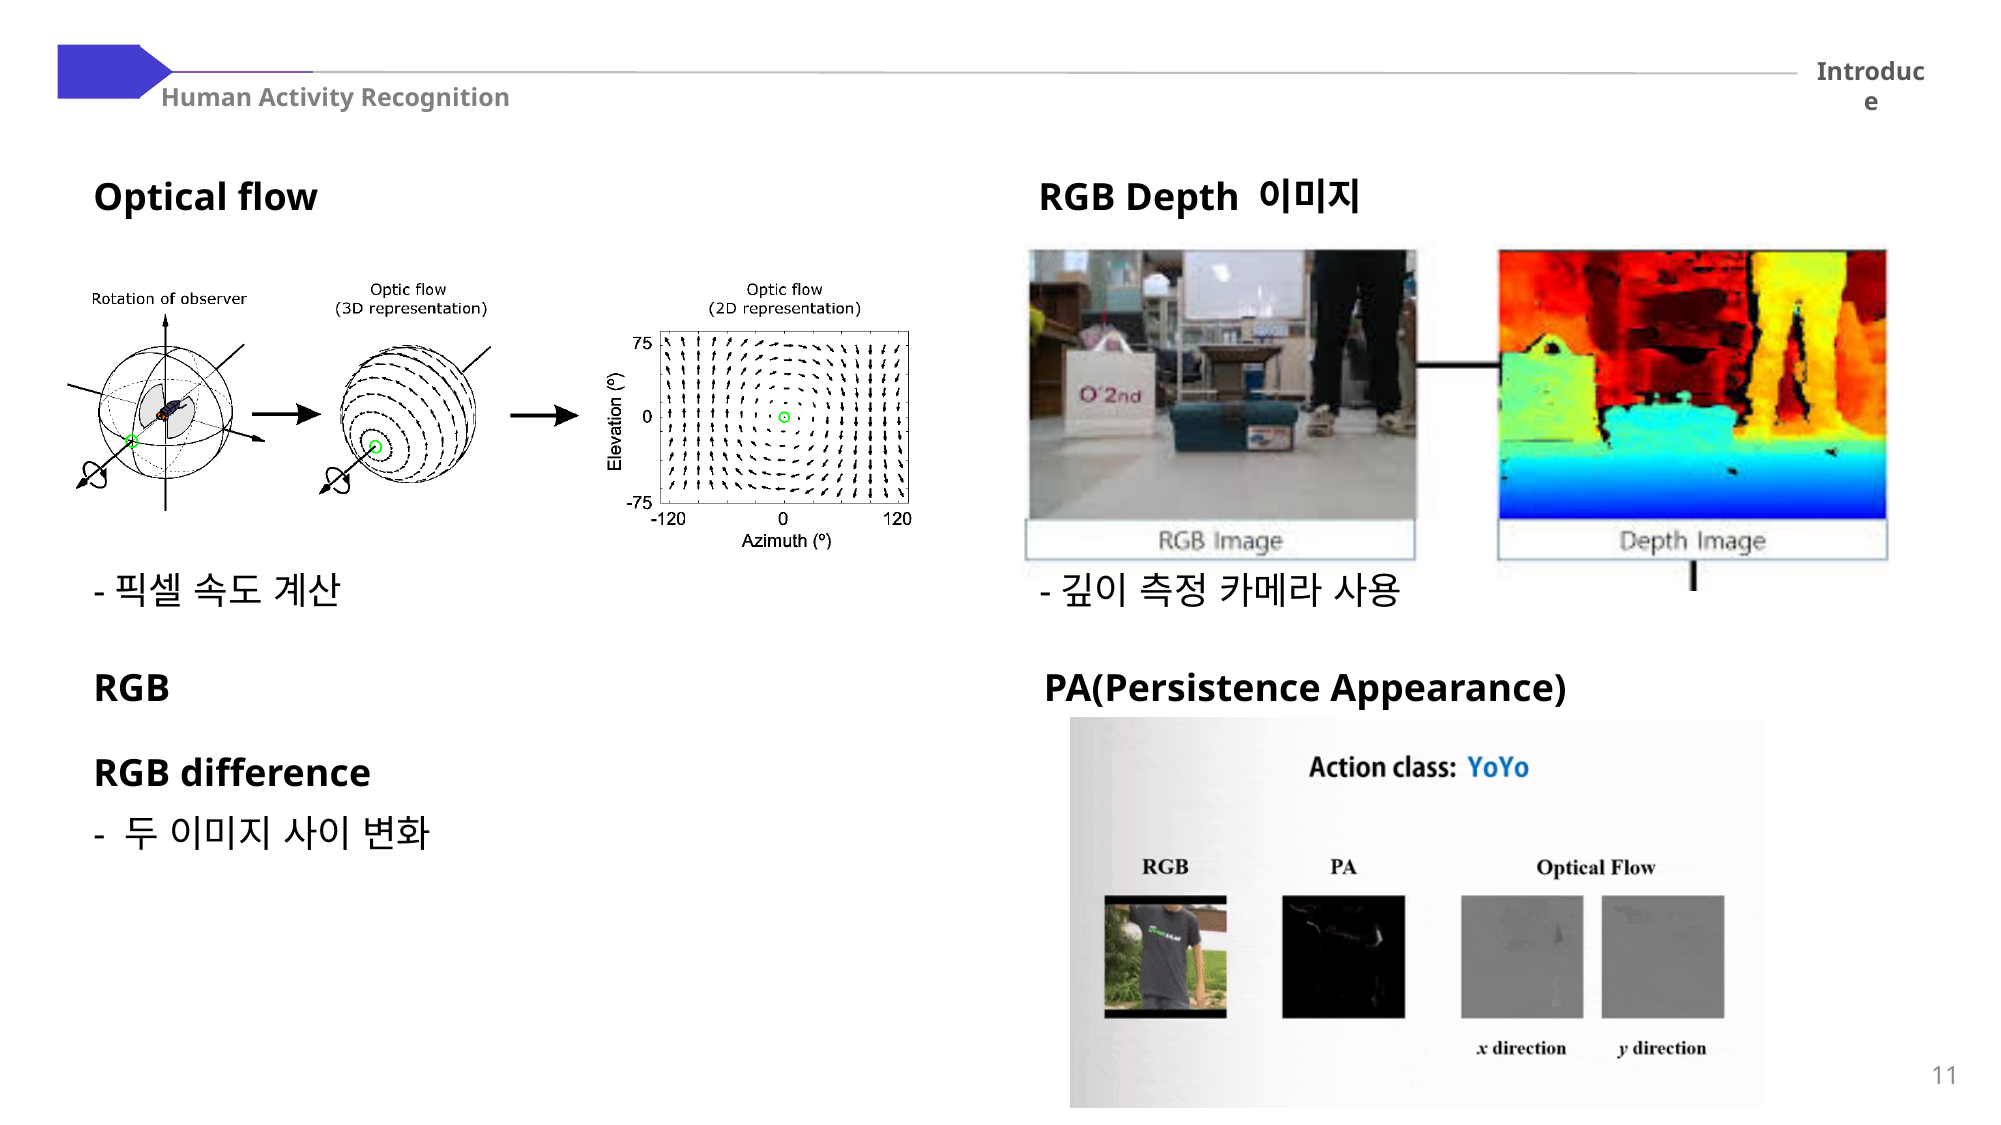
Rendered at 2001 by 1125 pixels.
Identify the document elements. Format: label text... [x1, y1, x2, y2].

picture [1023, 243, 1899, 591]
text_box Human Activity Recognition [96, 74, 576, 119]
text_box Optical flow [78, 166, 741, 226]
text_box - 두 이미지 사이 변화 [78, 802, 741, 863]
picture [1070, 717, 1765, 1109]
text_box -깊이 측정 카메라 사용 [1024, 598, 1687, 620]
text_box RGB [78, 656, 741, 717]
text_box RGB difference [78, 741, 741, 802]
text_box Introduce [1797, 48, 1945, 123]
text_box RGB Depth 이미지 [1023, 166, 1686, 226]
text_box -픽셀 속도 계산 [78, 568, 741, 620]
picture [54, 272, 915, 561]
slide_number 11 [1769, 1046, 1975, 1107]
text_box 01 [32, 48, 161, 91]
text_box PA(Persistence Appearance) [1029, 656, 1691, 717]
